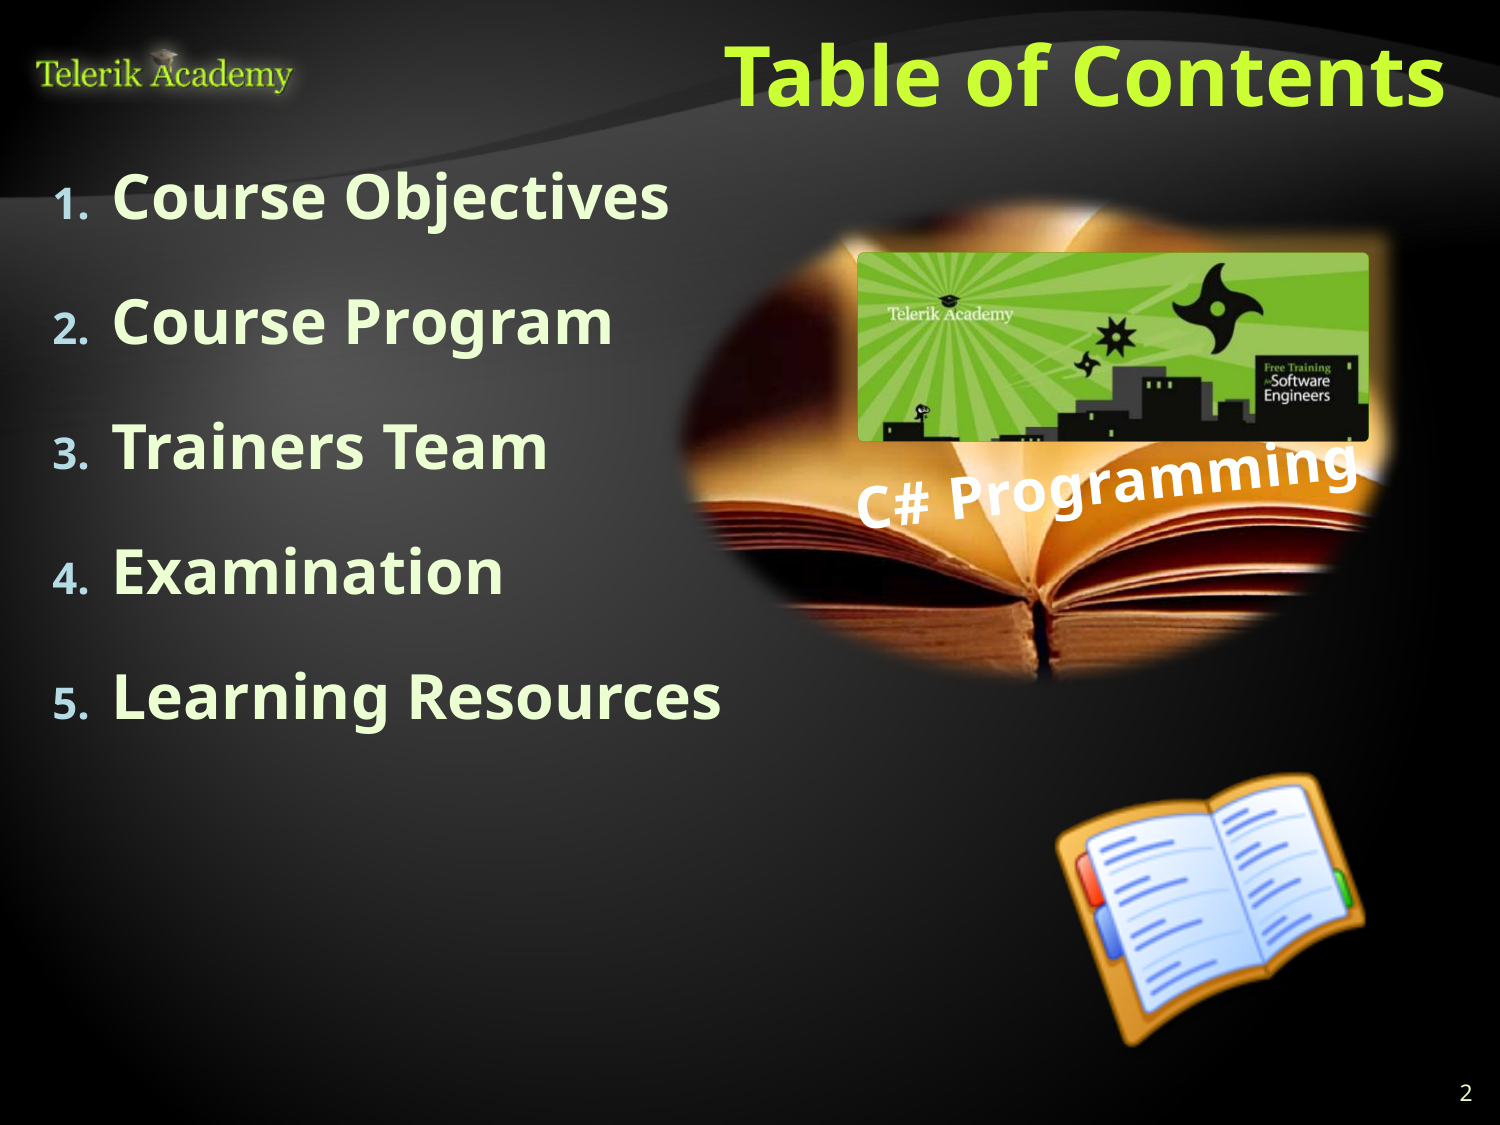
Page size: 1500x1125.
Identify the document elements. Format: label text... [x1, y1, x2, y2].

slide_number 2 [1412, 1074, 1488, 1113]
picture [0, 0, 1500, 1125]
title Table of Contents [300, 12, 1463, 149]
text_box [662, 187, 1405, 692]
list Course Objectives Course Program Trainers Team Examination Learning Resources [37, 149, 1463, 1088]
